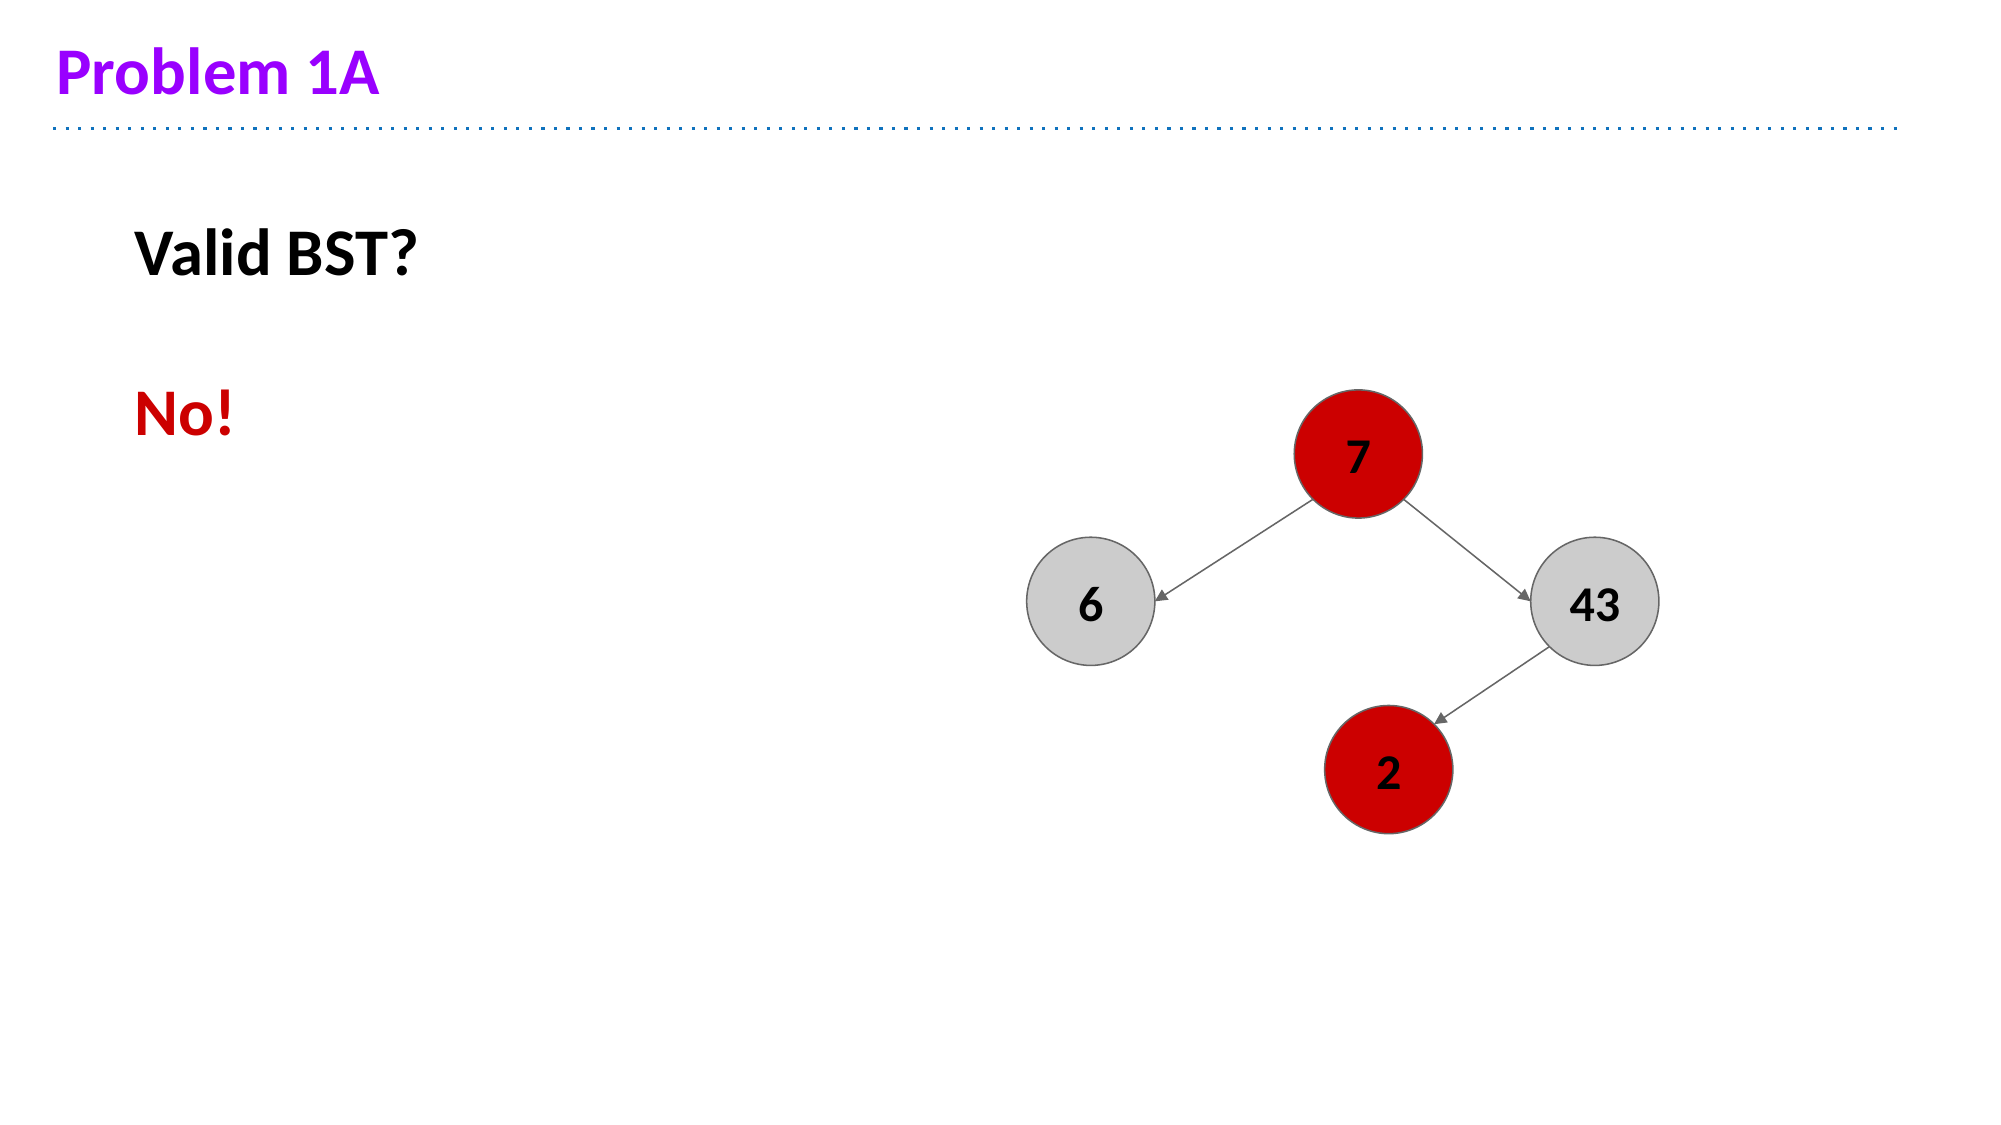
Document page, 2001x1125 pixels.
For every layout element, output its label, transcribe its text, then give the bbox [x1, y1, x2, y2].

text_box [1154, 499, 1313, 602]
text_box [1403, 499, 1531, 602]
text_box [1434, 646, 1550, 725]
title Problem 1A [36, 20, 1837, 129]
text_box Valid BST? No! [114, 188, 811, 662]
text_box 43 [1530, 537, 1659, 666]
text_box 2 [1324, 705, 1453, 834]
text_box 7 [1294, 389, 1423, 519]
text_box 6 [1026, 537, 1155, 666]
